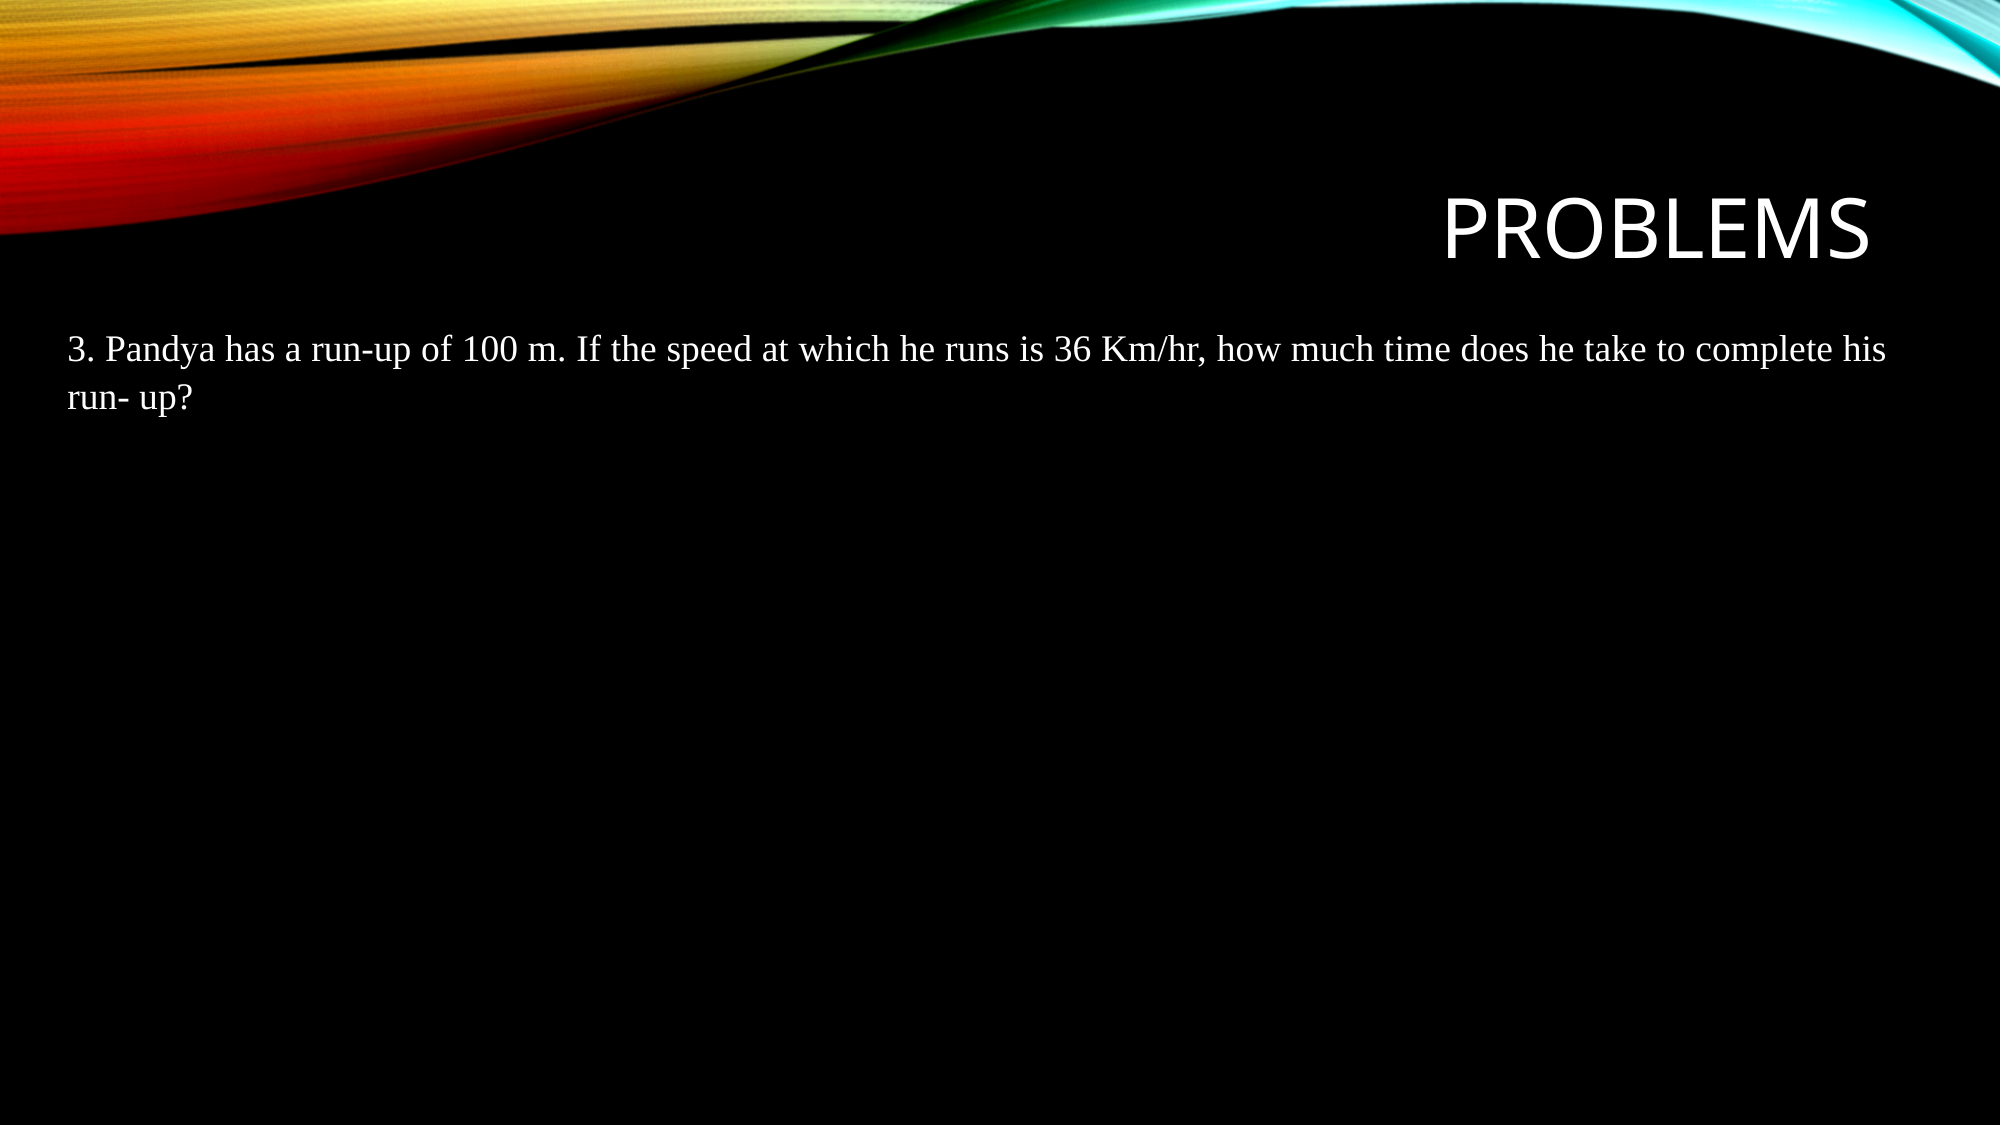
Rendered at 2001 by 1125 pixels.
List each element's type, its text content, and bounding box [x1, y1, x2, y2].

text_box 3. Pandya has a run-up of 100 m. If the speed at which he runs is 36 Km/hr, how much time does he take to complete his run- up? [52, 313, 1904, 425]
title problems [474, 125, 1888, 313]
picture [0, 0, 2000, 237]
